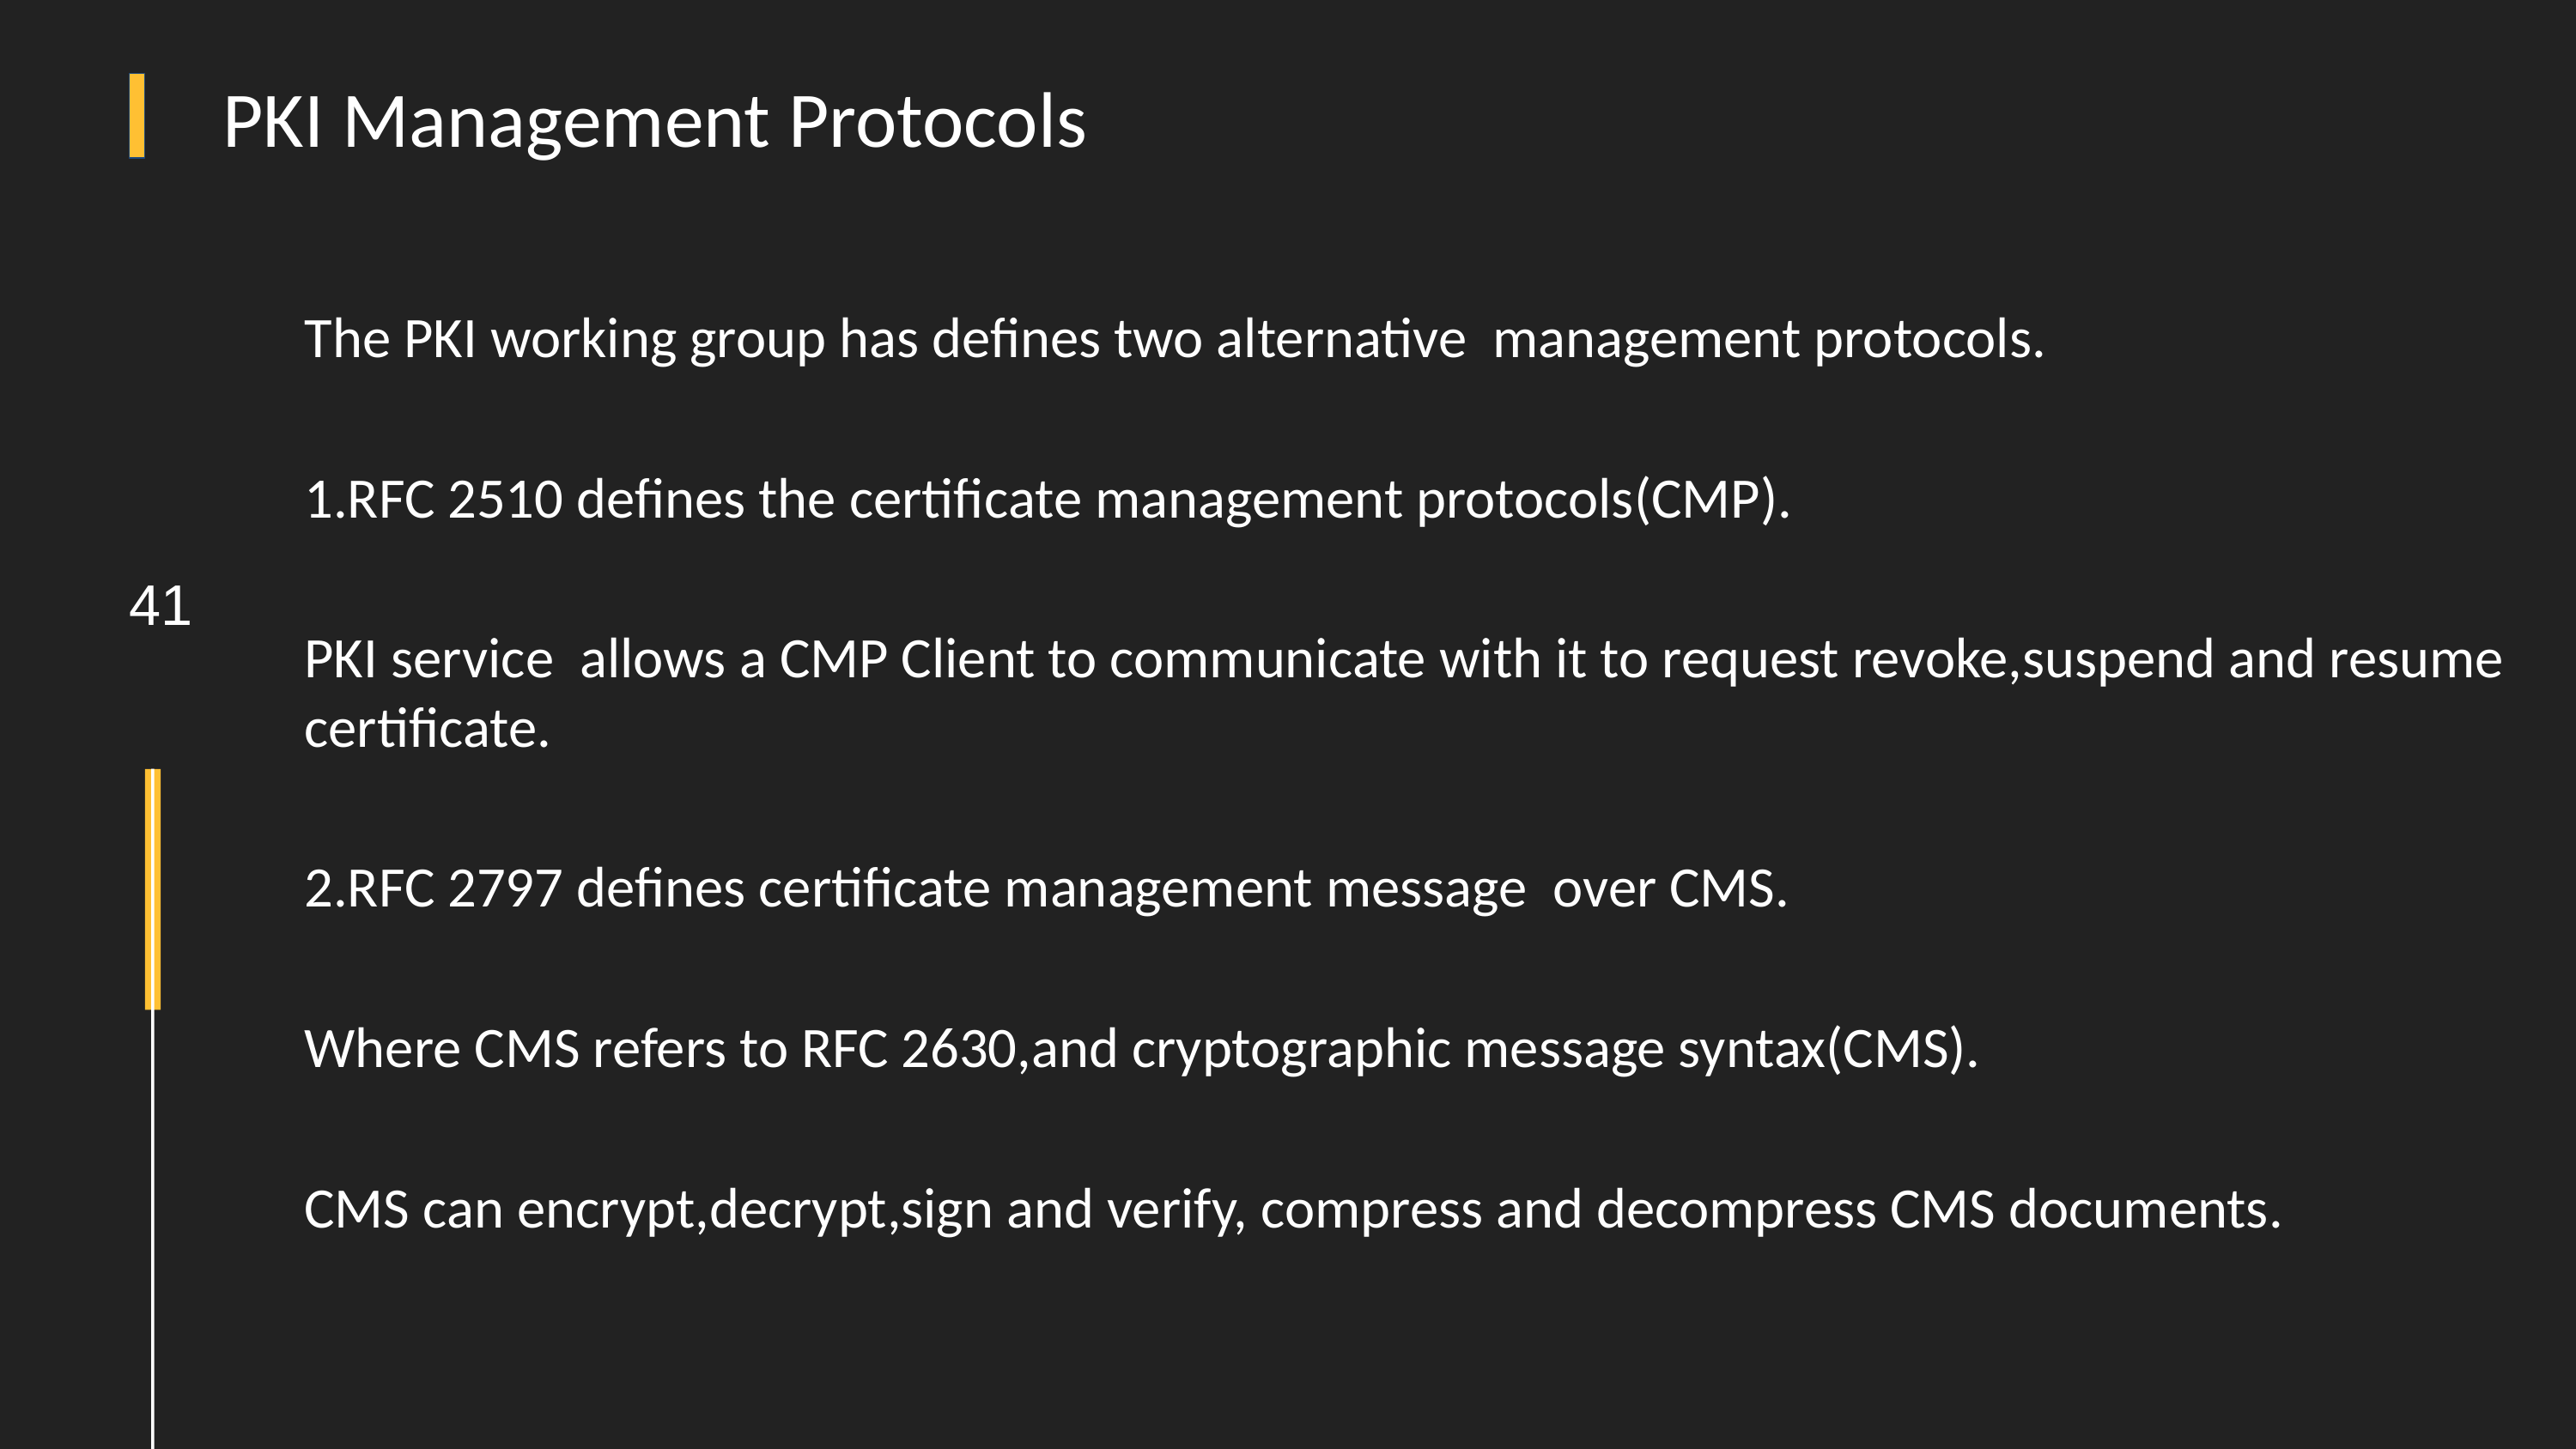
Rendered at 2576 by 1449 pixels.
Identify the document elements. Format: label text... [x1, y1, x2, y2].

title PKI Management Protocols [0, 21, 1419, 209]
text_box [144, 768, 161, 1449]
text_box 41 [93, 567, 228, 637]
list The PKI working group has defines two alternative management protocols. 1.RFC 2510 defines the certificate management protocols(CMP). PKI service allows a CMP Client to communicate with it to request revoke,suspend and resume certificate. 2.RFC 2797 defines certificate management message over CMS. Where CMS refers to RFC 2630,and cryptographic message syntax(CMS). CMS can encrypt,decrypt,sign and verify, compress and decompress CMS documents. [291, 293, 2576, 1317]
